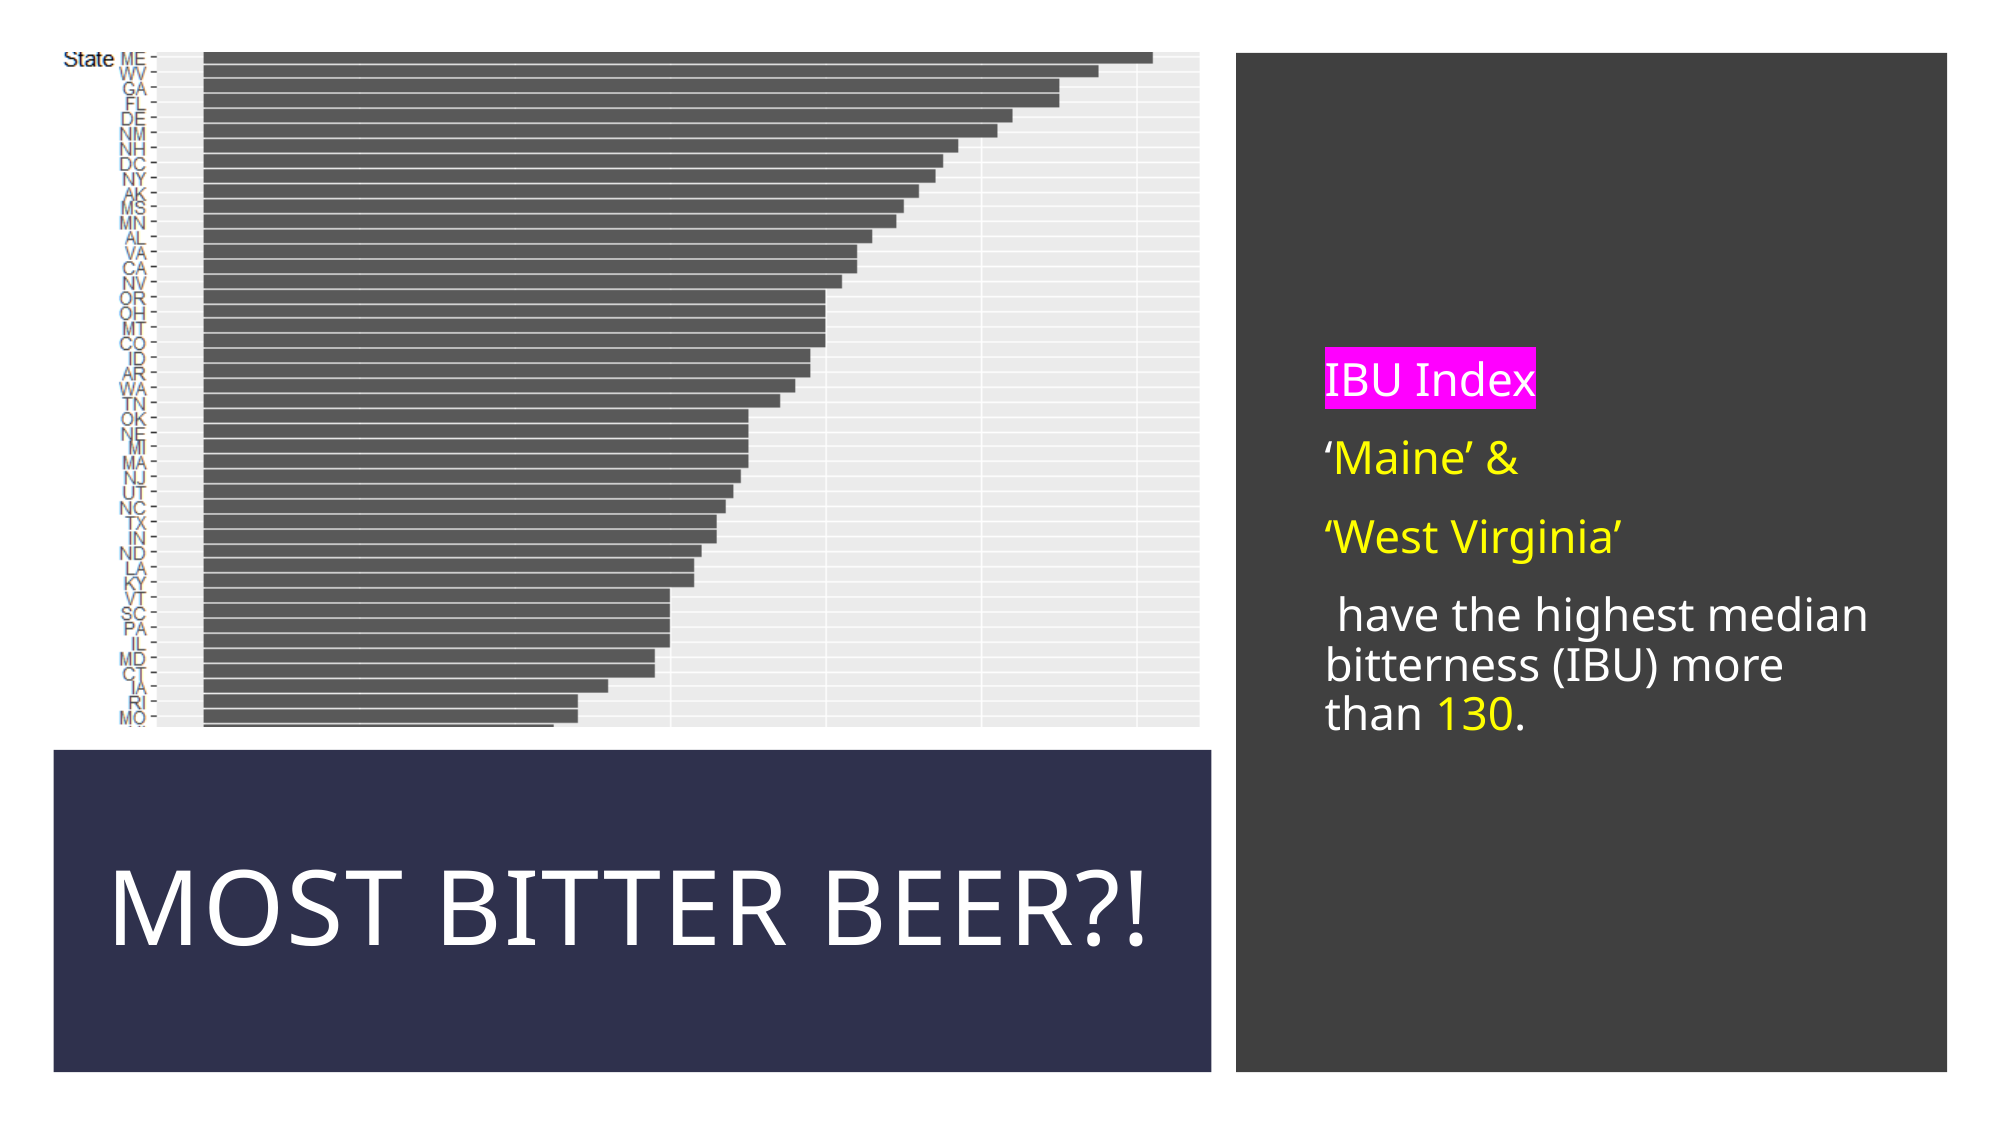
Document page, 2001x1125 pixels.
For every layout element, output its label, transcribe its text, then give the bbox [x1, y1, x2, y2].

text_box [52, 749, 1213, 1073]
title most Bitter Beer?! [85, 782, 1168, 1049]
picture [53, 52, 1212, 727]
text_box [1235, 51, 1948, 1074]
list IBU Index ‘Maine’ & ‘West Virginia’ have the highest median bitterness (IBU) more than 130. [1317, 150, 1879, 947]
